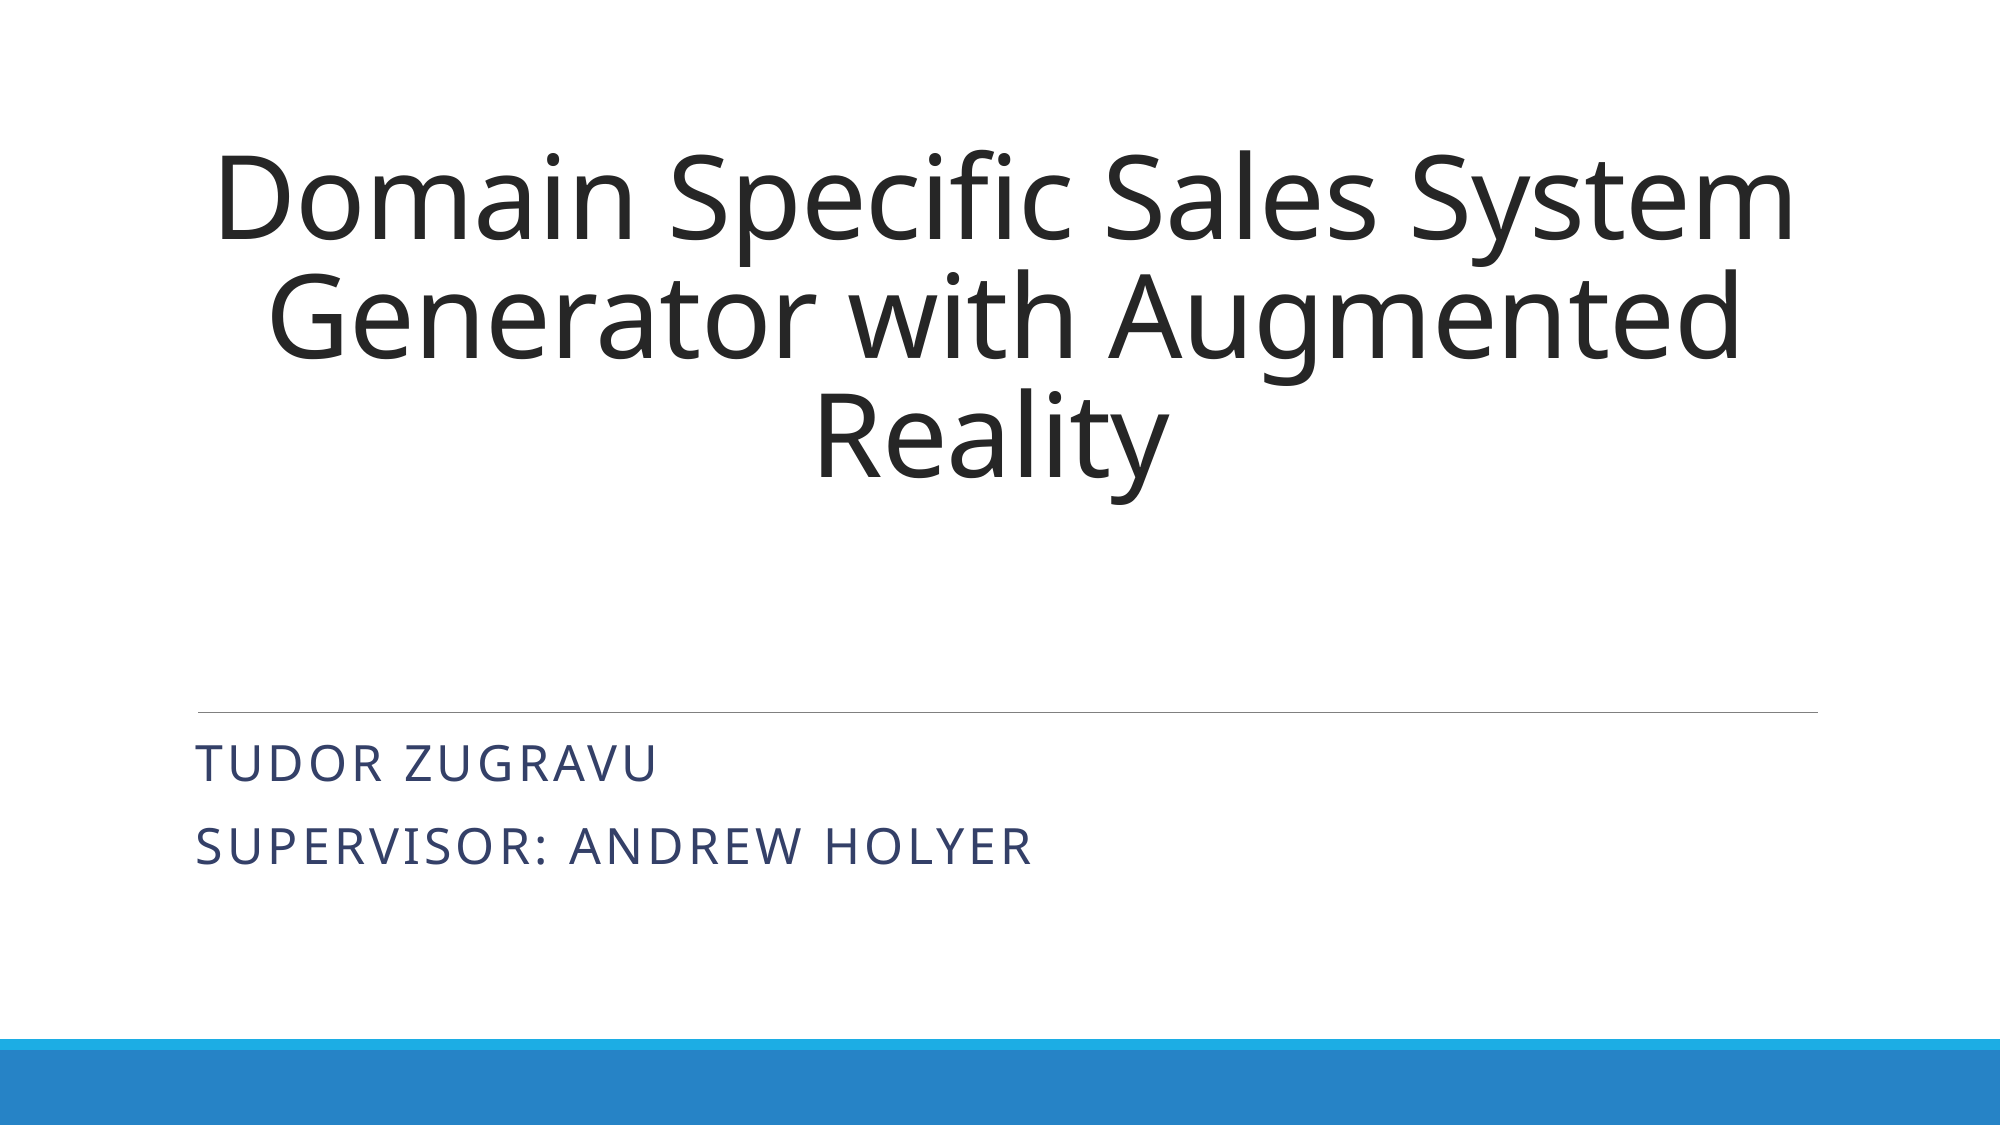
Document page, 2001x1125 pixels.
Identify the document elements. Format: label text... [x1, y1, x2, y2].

subtitle Tudor Zugravu Supervisor: Andrew Holyer [180, 730, 1831, 919]
title Domain Specific Sales System Generator with Augmented Reality [180, 124, 1830, 710]
